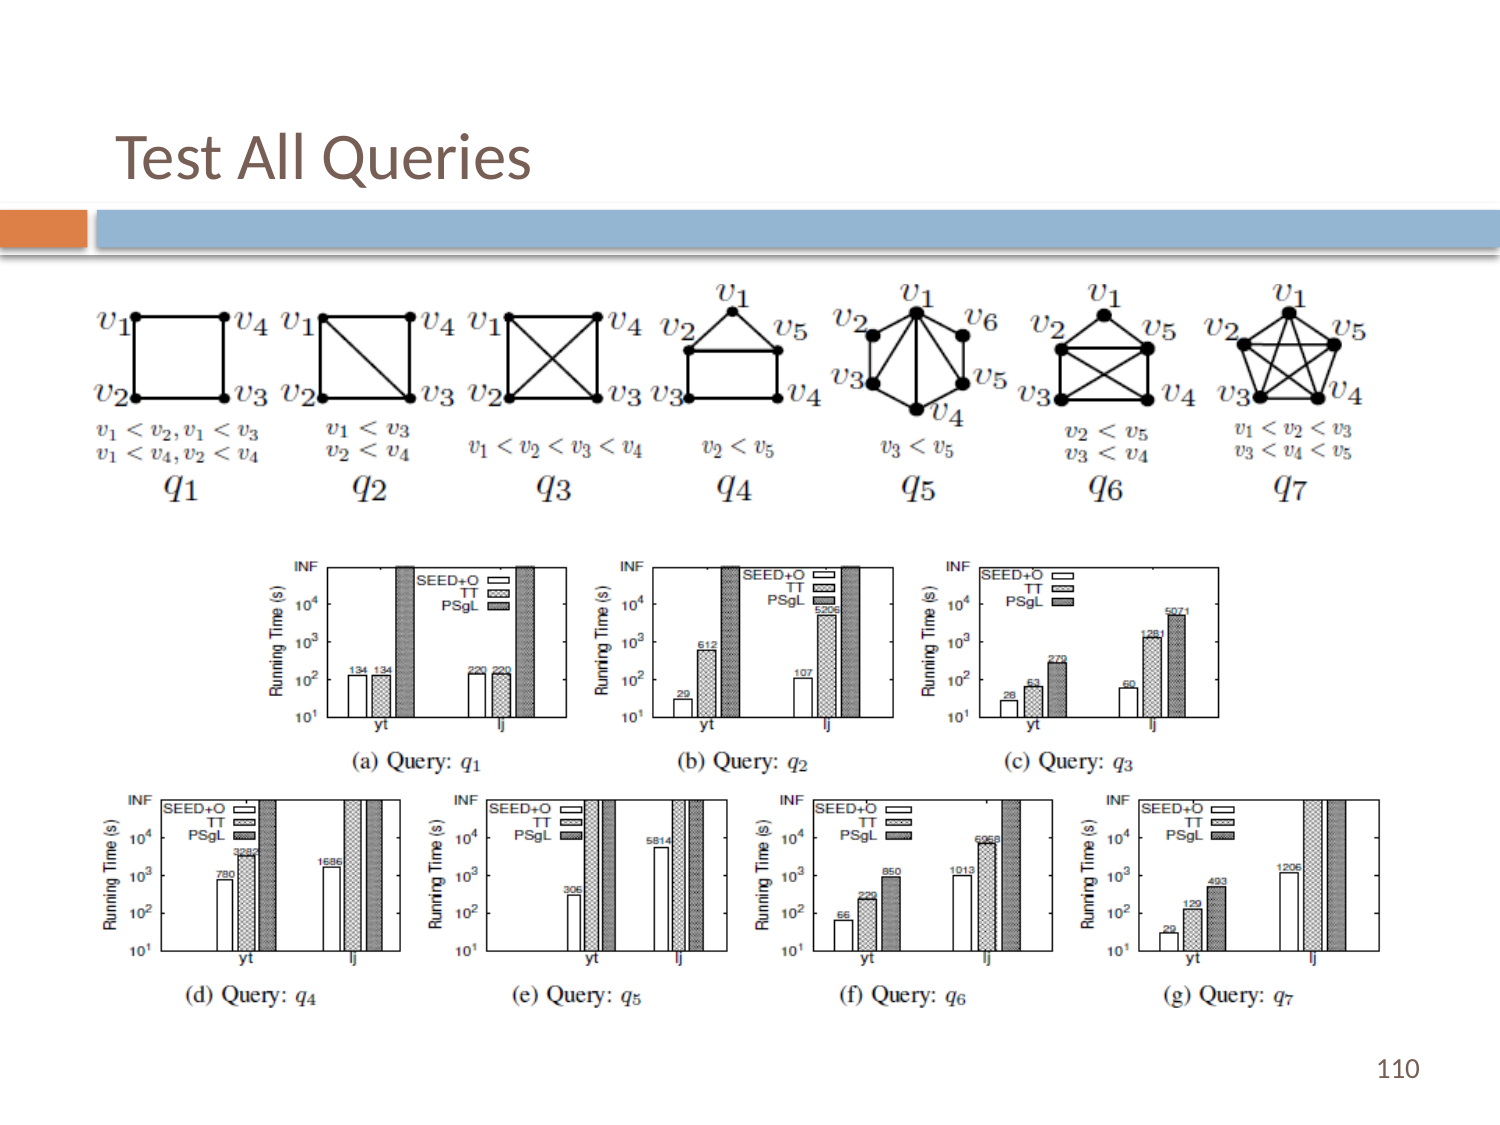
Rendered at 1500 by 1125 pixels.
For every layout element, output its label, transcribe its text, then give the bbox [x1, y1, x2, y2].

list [69, 535, 1408, 1022]
title Test All Queries [100, 37, 1438, 200]
slide_number 110 [1316, 1046, 1436, 1087]
picture [75, 284, 1403, 511]
